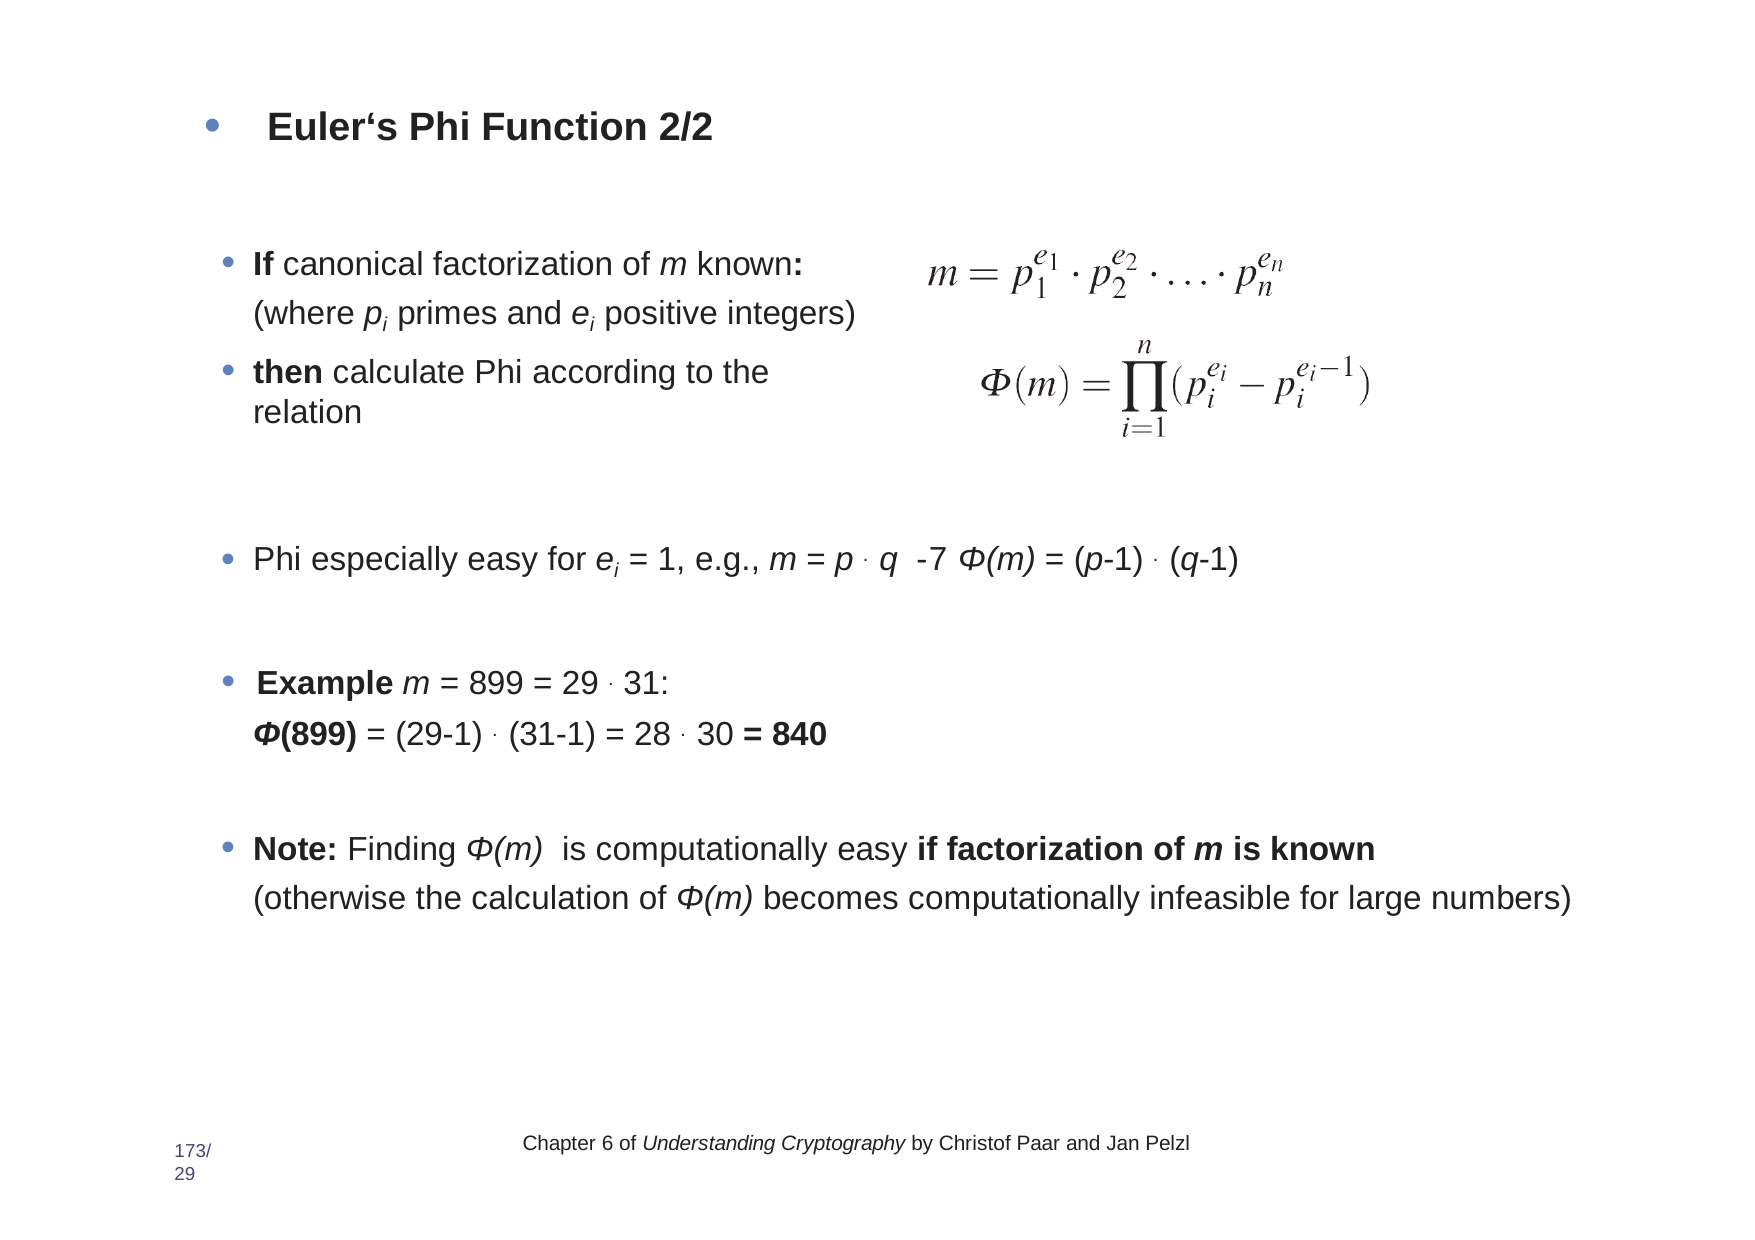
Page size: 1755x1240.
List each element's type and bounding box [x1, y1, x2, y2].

text_box [219, 234, 890, 404]
footer [520, 1129, 1194, 1157]
text_box [219, 535, 1574, 927]
slide_number [170, 1139, 224, 1164]
text_box [202, 101, 718, 161]
text_box [920, 232, 1288, 312]
text_box [959, 323, 1372, 444]
